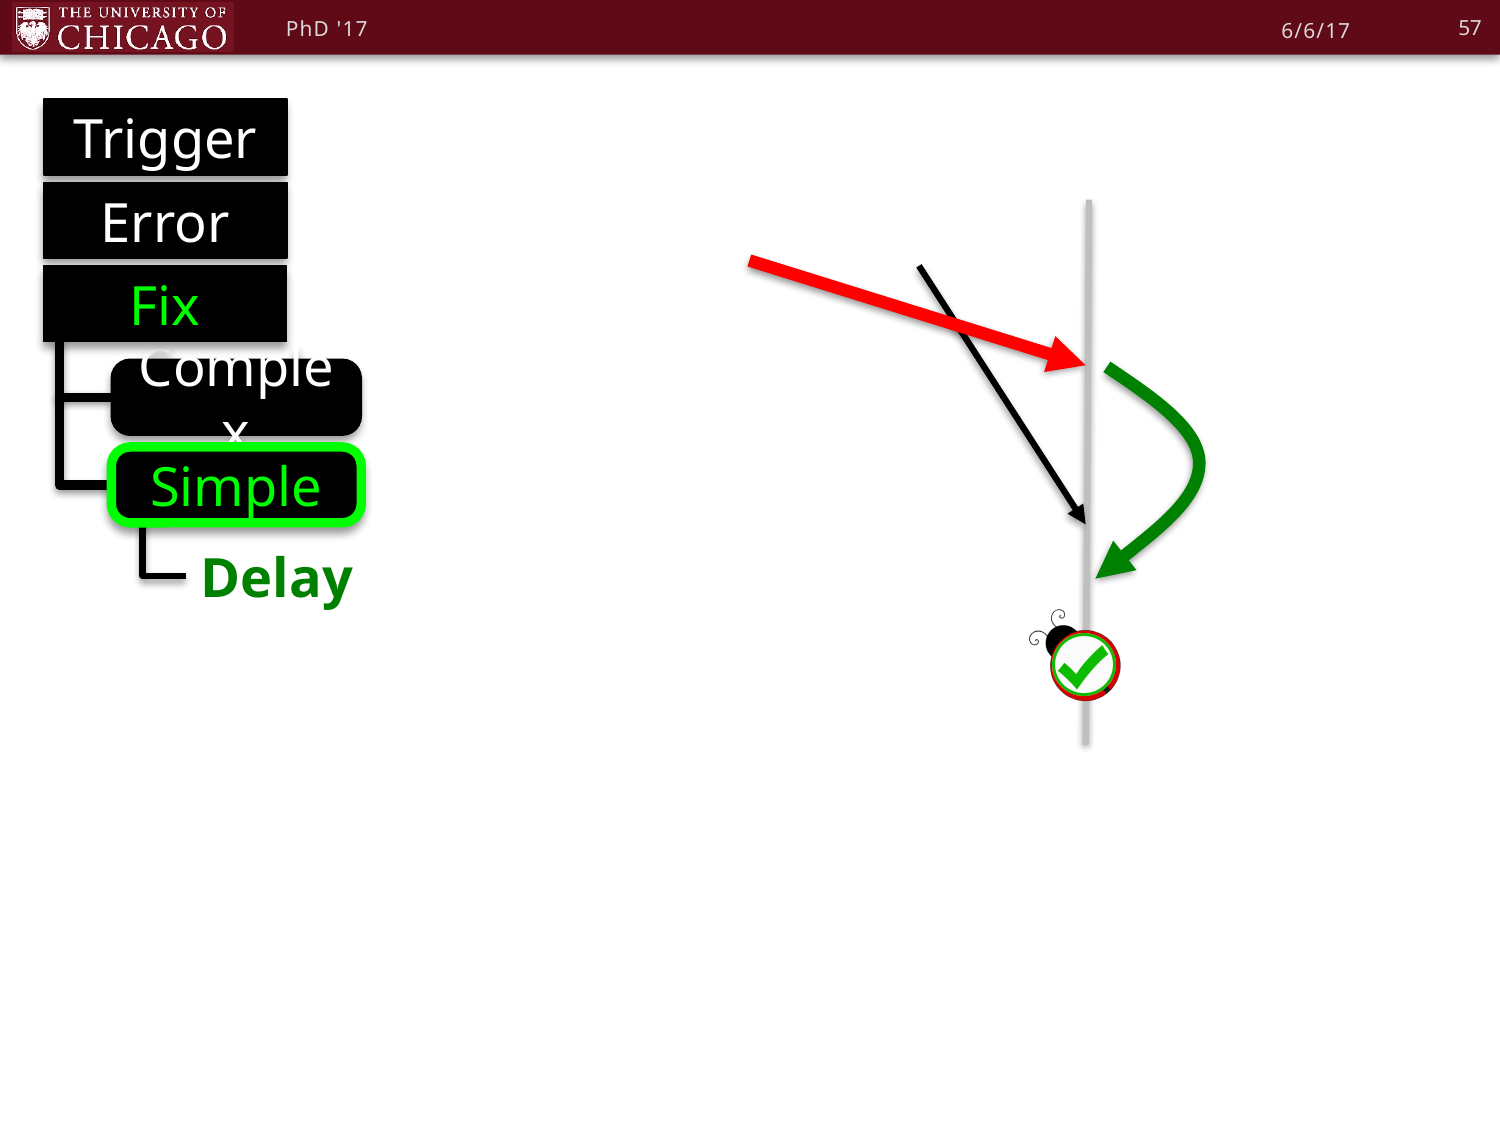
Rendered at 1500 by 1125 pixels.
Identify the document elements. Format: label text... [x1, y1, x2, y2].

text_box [1085, 715, 1090, 746]
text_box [101, 495, 224, 536]
footer PhD '17 [270, 7, 806, 52]
text_box Error [43, 182, 288, 259]
text_box Trigger [43, 98, 288, 176]
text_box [918, 376, 1086, 525]
text_box Fix [43, 265, 287, 342]
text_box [749, 260, 1086, 366]
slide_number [1096, 7, 1365, 52]
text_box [1085, 199, 1090, 267]
text_box Simple [110, 446, 363, 524]
text_box Complex [110, 358, 363, 436]
slide_number 57 [1365, 0, 1497, 59]
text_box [1085, 528, 1090, 605]
picture [1023, 595, 1132, 714]
picture [12, 2, 234, 52]
text_box Delay [186, 536, 368, 616]
text_box [1096, 366, 1201, 579]
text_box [43, 416, 132, 466]
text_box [59, 345, 116, 394]
